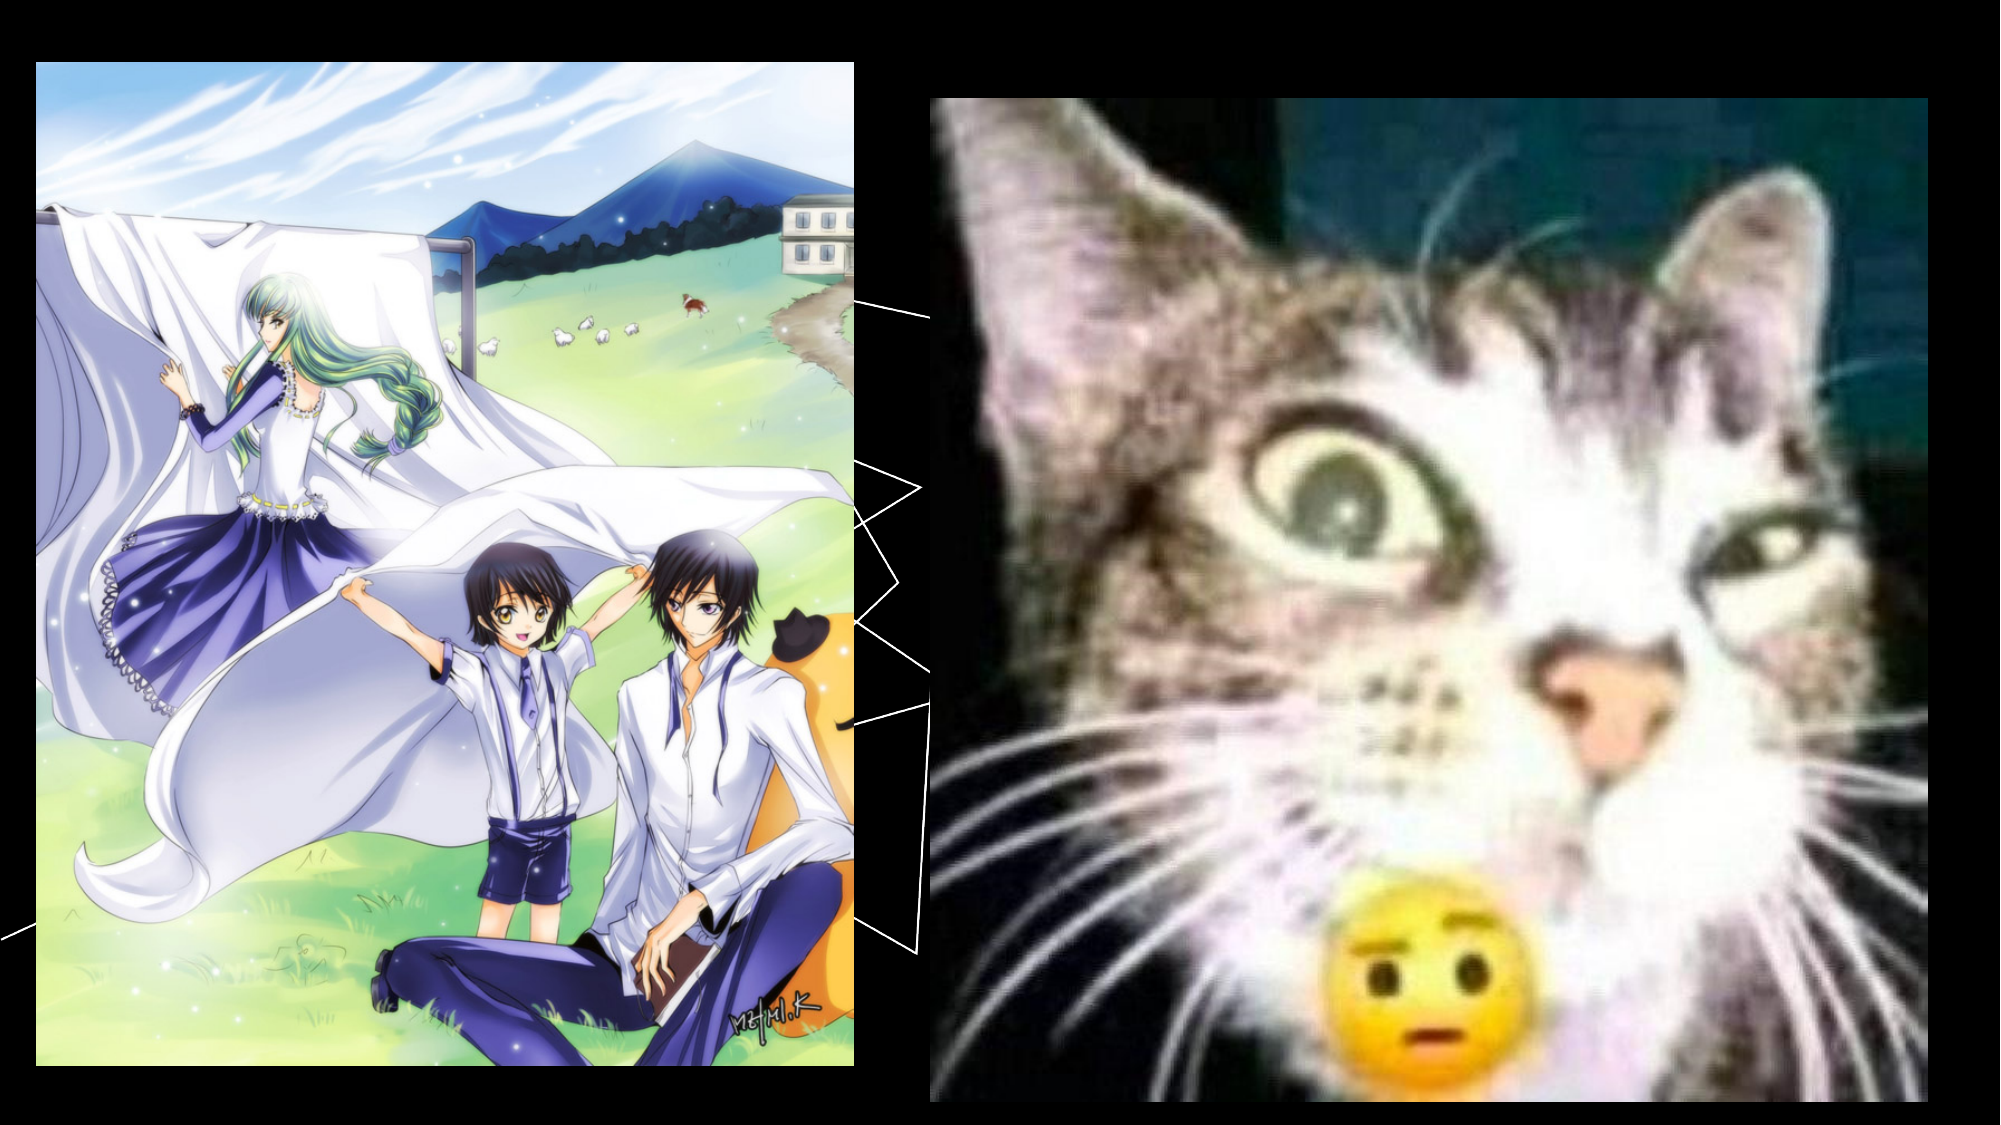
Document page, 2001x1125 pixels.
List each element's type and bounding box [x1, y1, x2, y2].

picture [0, 62, 1928, 1103]
